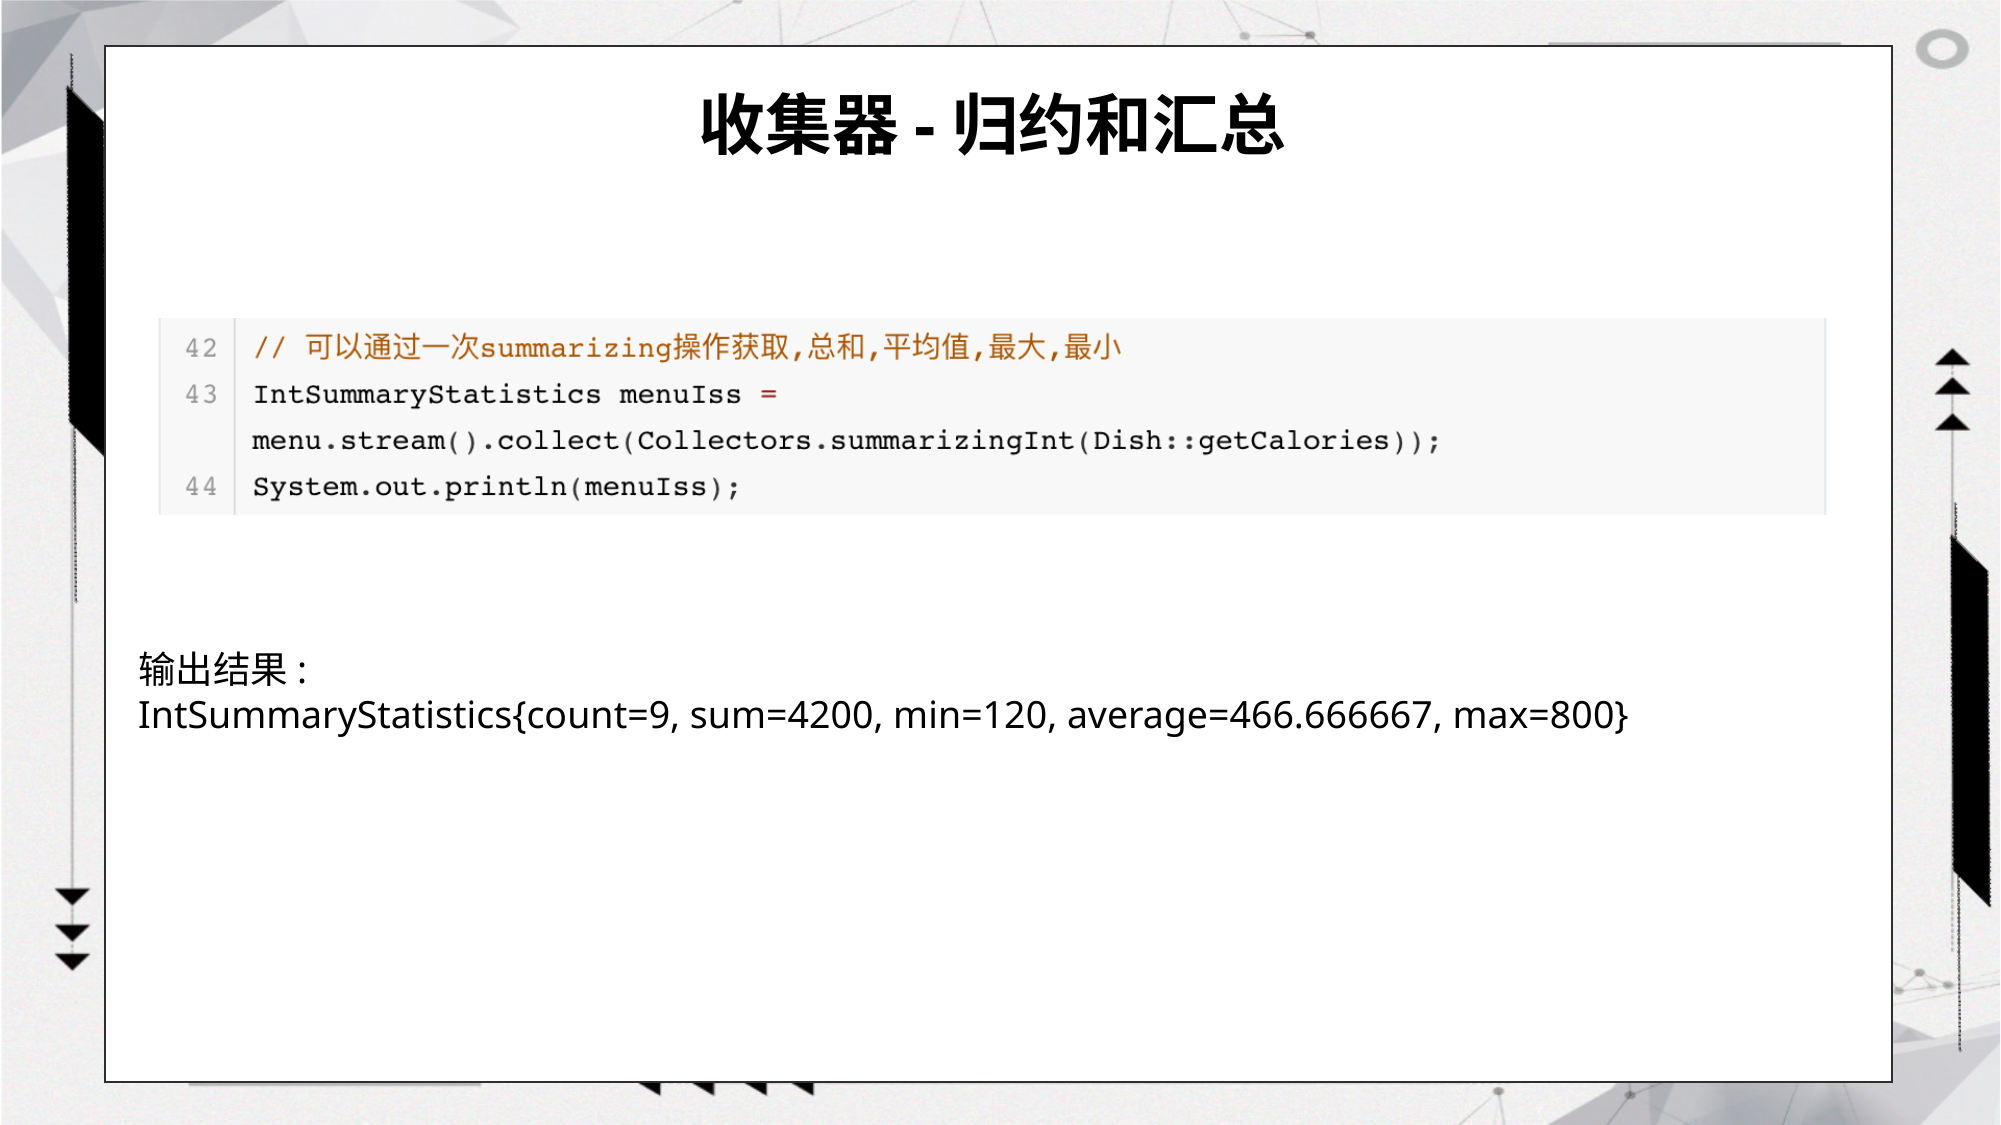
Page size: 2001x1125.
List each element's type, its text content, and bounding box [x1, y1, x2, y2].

title 收集器-归约和汇总 [640, 59, 1345, 196]
text_box 输出结果: IntSummaryStatistics{count=9, sum=4200, min=120, average=466.666667, max=800} [123, 638, 1645, 743]
picture [0, 0, 2001, 1125]
